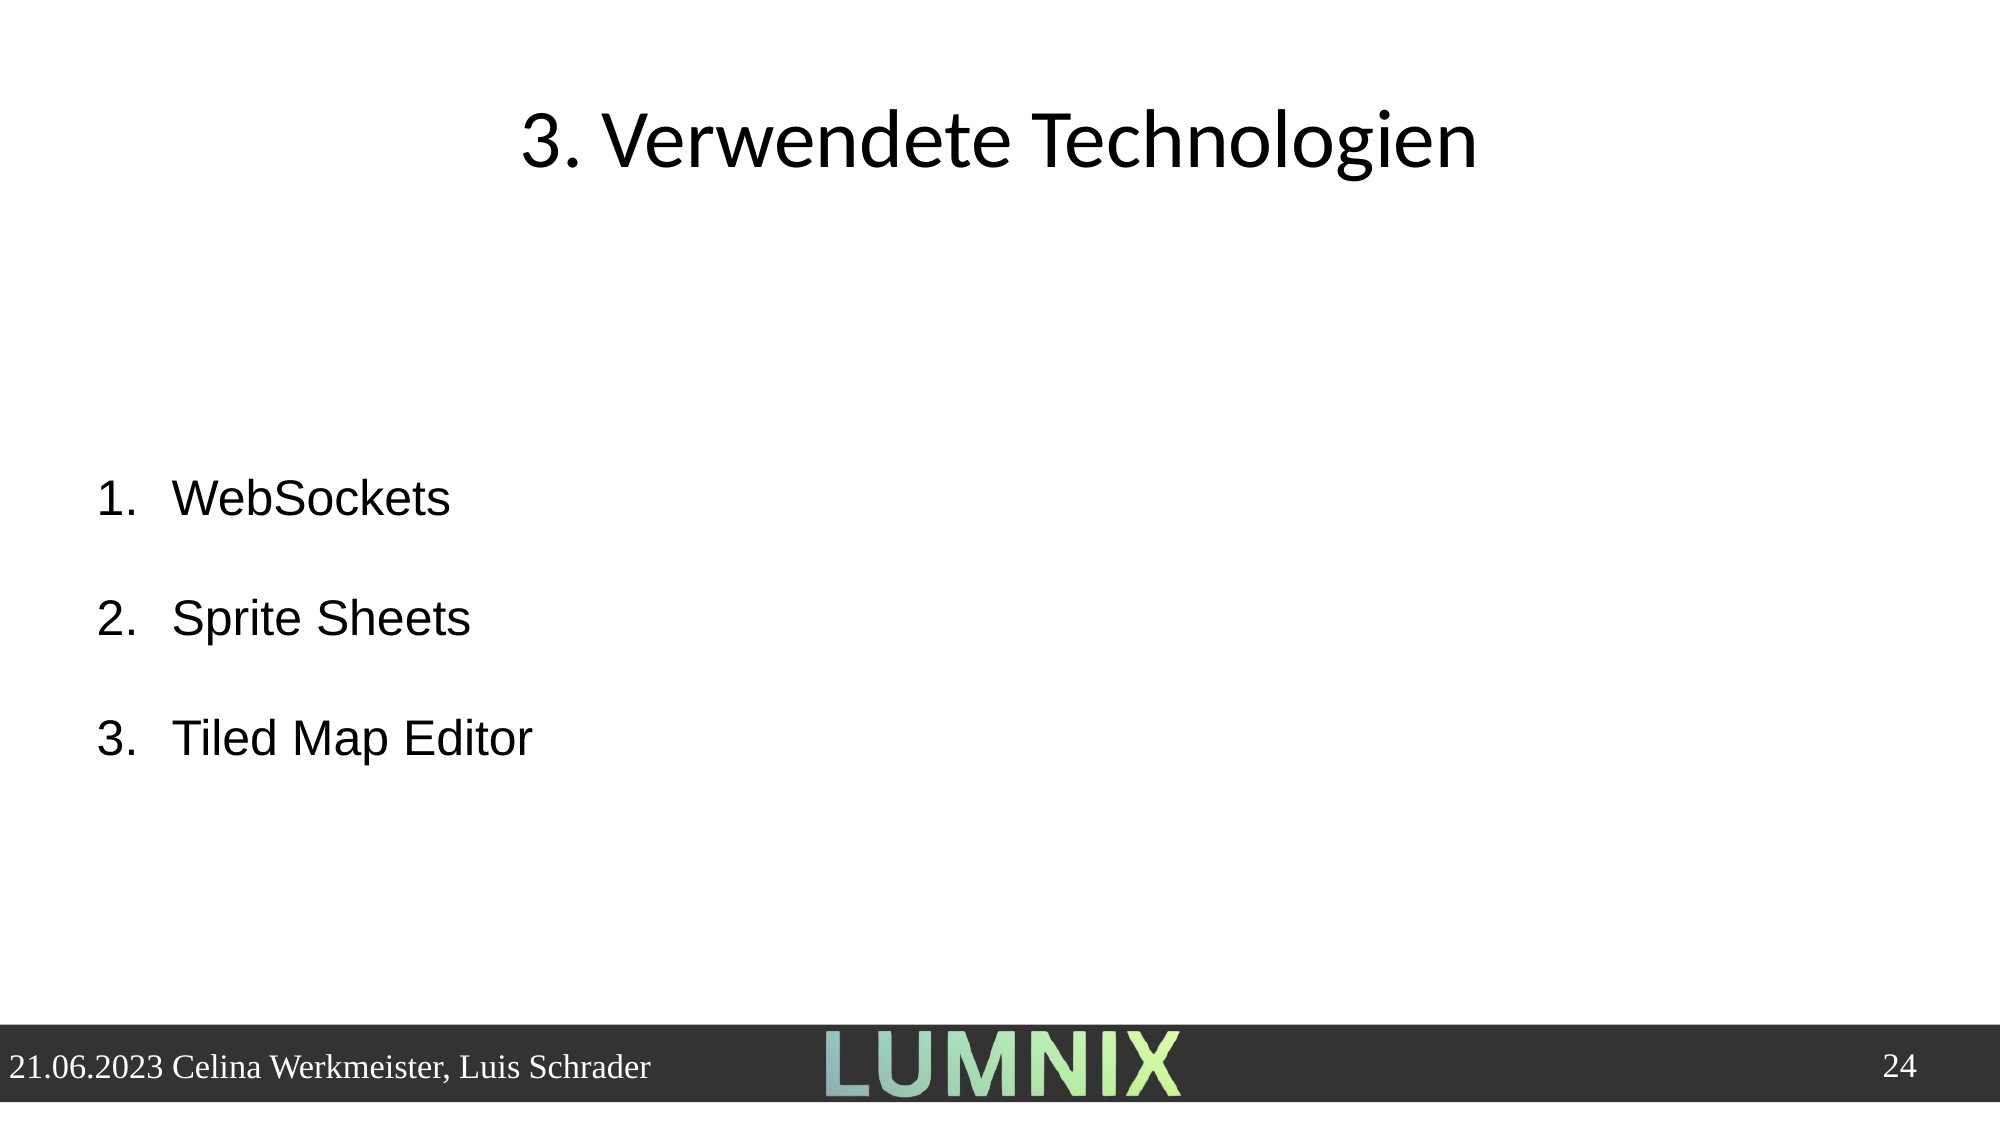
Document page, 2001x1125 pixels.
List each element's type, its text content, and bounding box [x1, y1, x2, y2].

slide_number 24 [1451, 1024, 1918, 1103]
text_box 3. Verwendete Technologien [81, 76, 1919, 192]
text_box 21.06.2023 Celina Werkmeister, Luis Schrader [8, 1044, 792, 1122]
text_box WebSockets Sprite Sheets Tiled Map Editor [81, 457, 1919, 893]
picture [773, 893, 1227, 1125]
